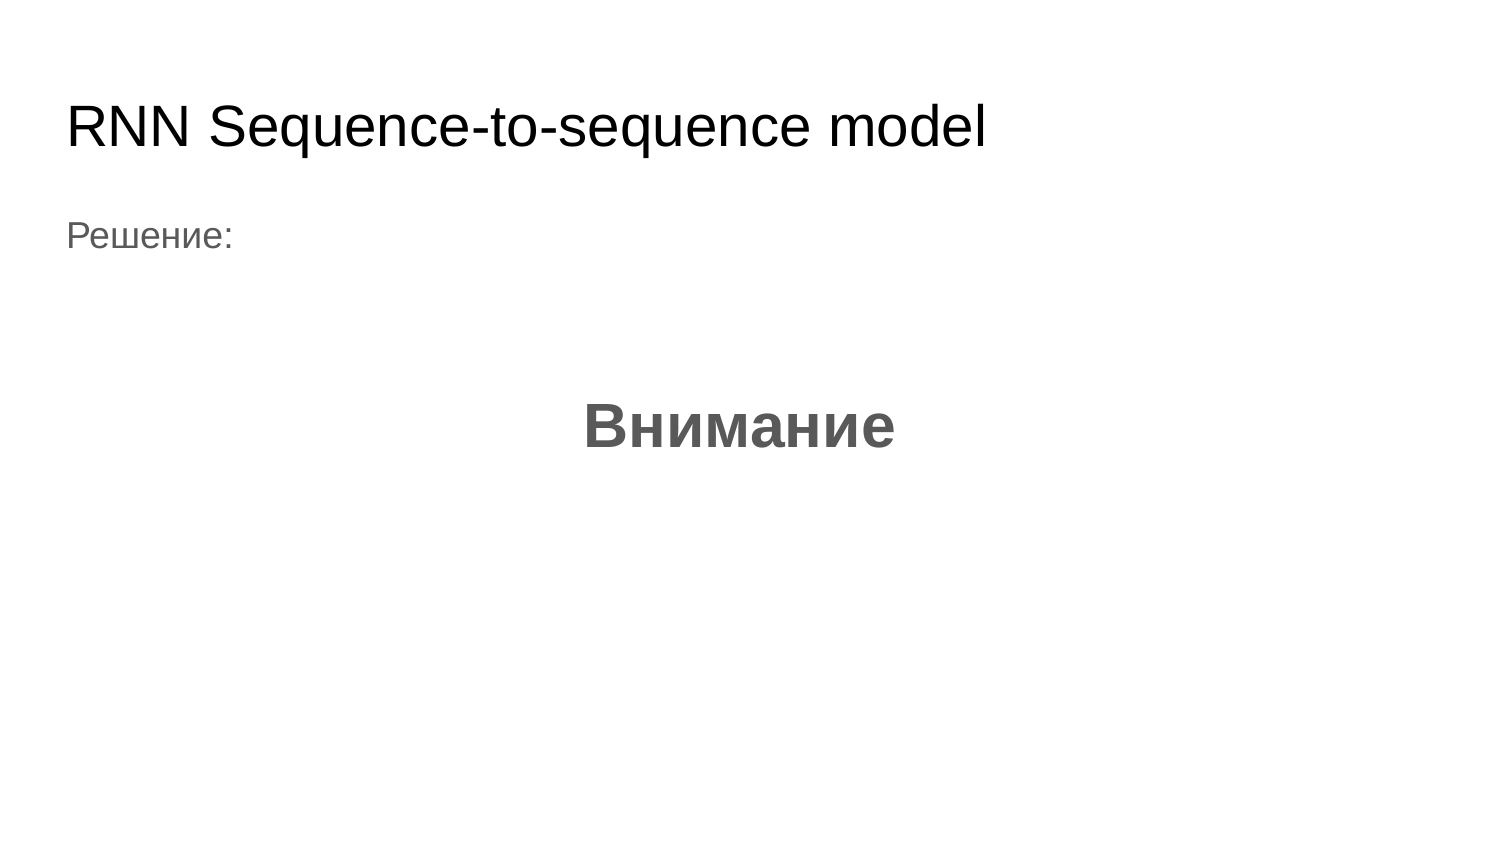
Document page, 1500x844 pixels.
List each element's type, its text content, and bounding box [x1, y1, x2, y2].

title RNN Sequence-to-sequence model [51, 72, 1449, 167]
list Решение: Внимание [51, 189, 1449, 750]
